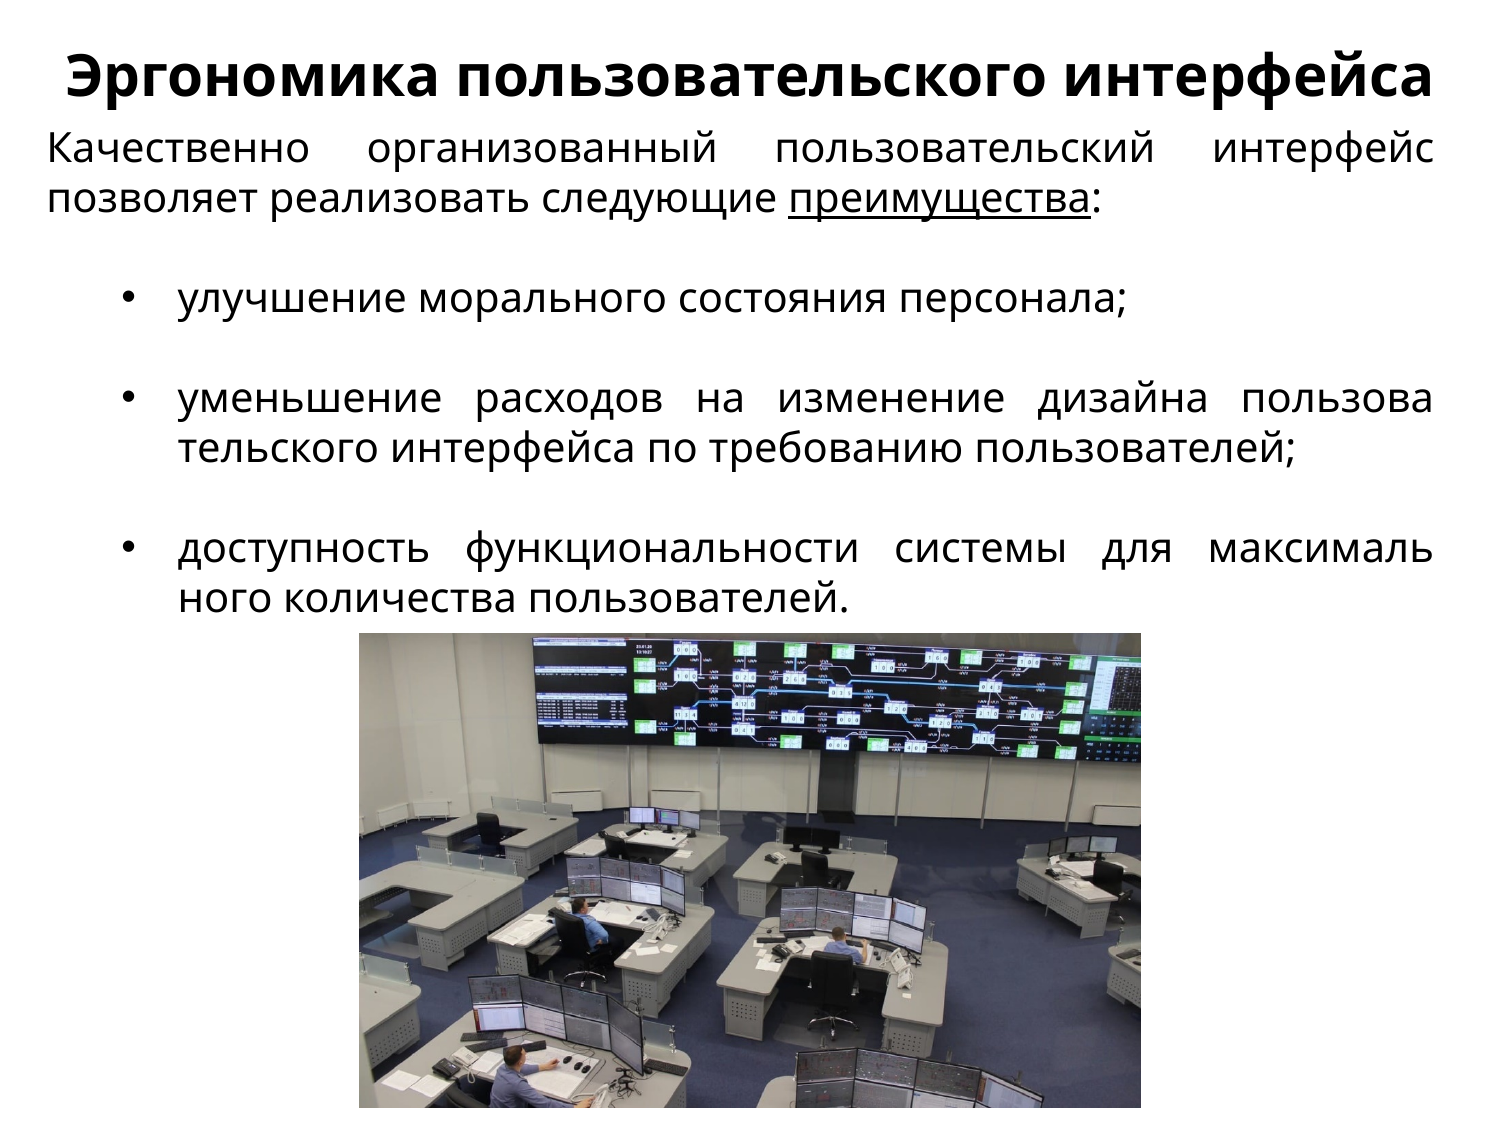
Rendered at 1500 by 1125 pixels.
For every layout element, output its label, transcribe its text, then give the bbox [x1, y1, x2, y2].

picture [358, 633, 1142, 1108]
text_box Качественно организованный пользовательский интерфейс позволяет реализовать следующие преимущества: улучшение морального состояния персонала; уменьшение расходов на изменение дизайна пользова­тельского интерфейса по требованию пользователей; доступность функциональности системы для максималь­ного количества пользователей. [31, 113, 1450, 629]
text_box Эргономика пользовательского интерфейса [17, 30, 1483, 116]
